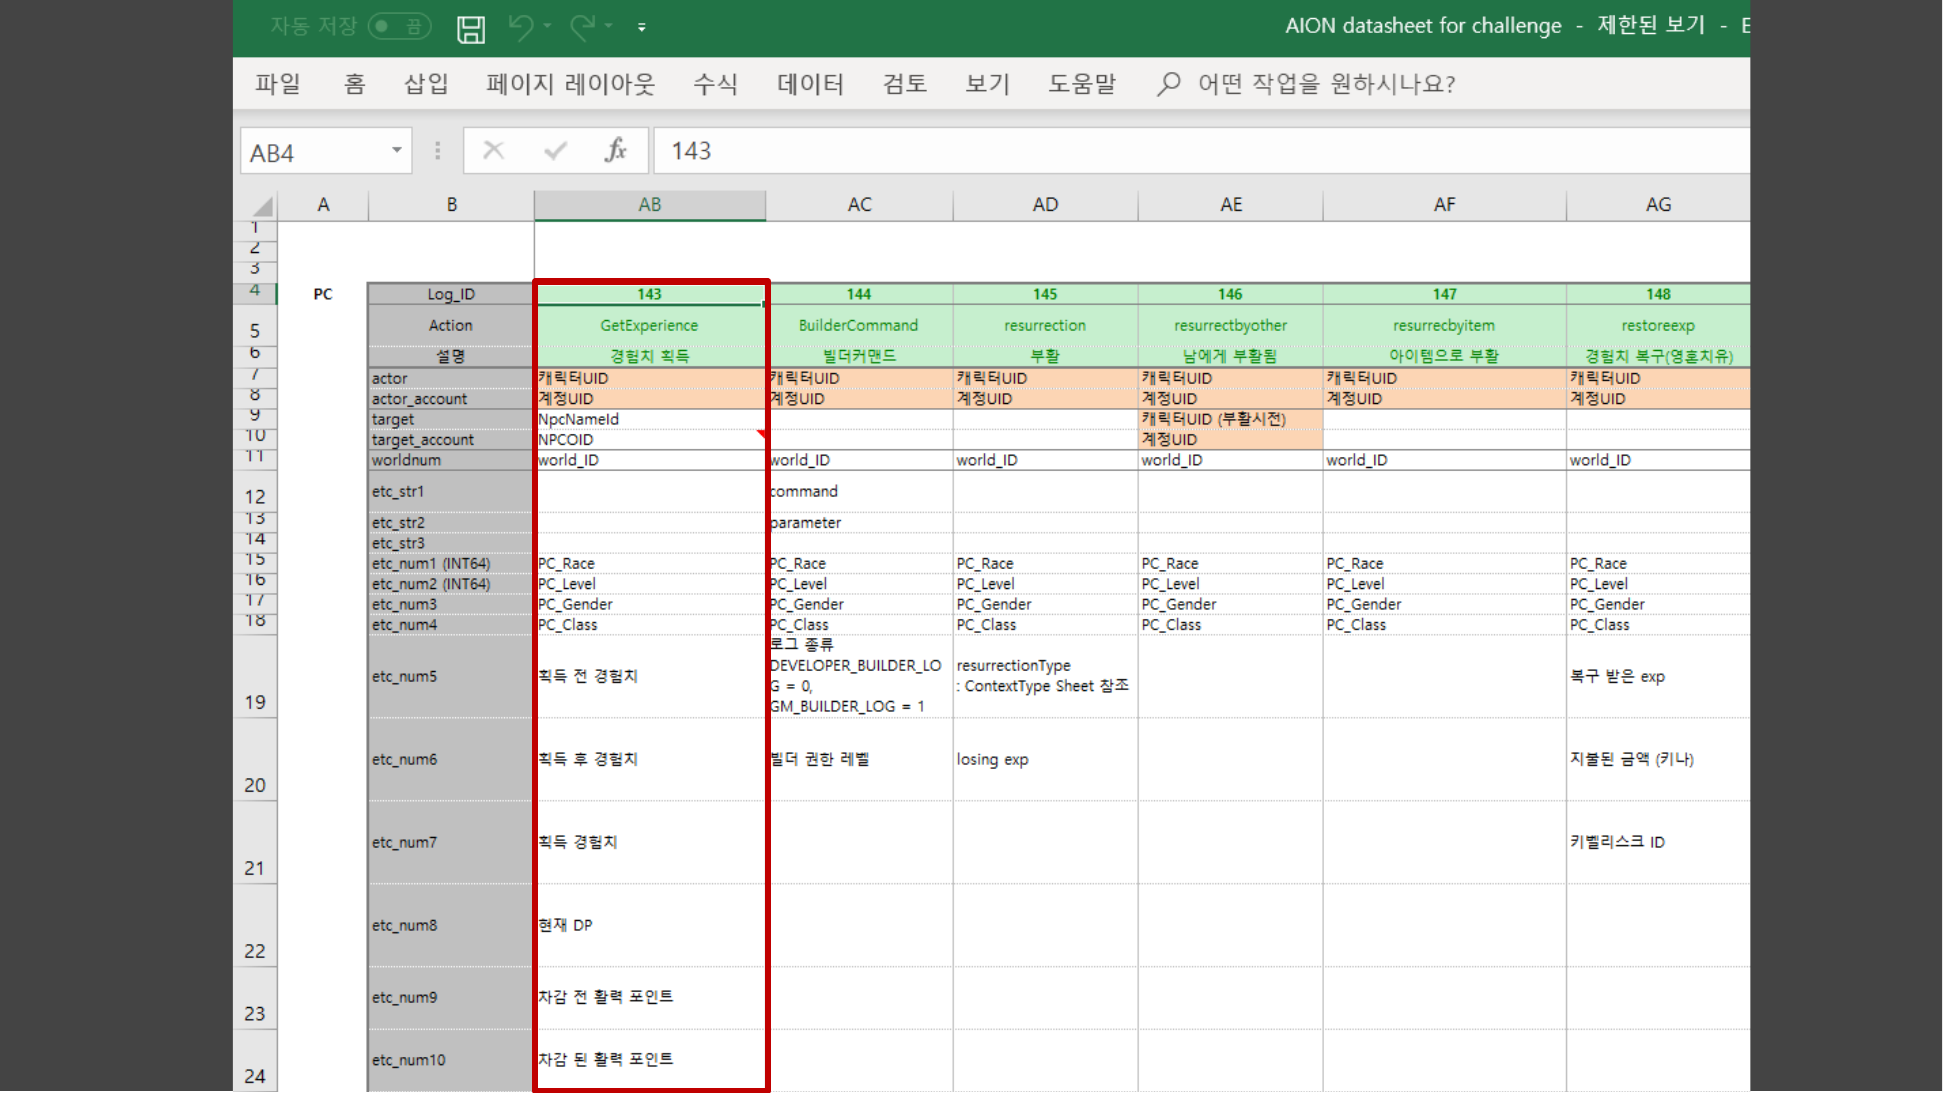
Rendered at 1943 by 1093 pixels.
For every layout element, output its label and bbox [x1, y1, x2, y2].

text_box [0, 0, 232, 1092]
picture [232, 0, 1751, 1092]
text_box [1751, 0, 1943, 1092]
